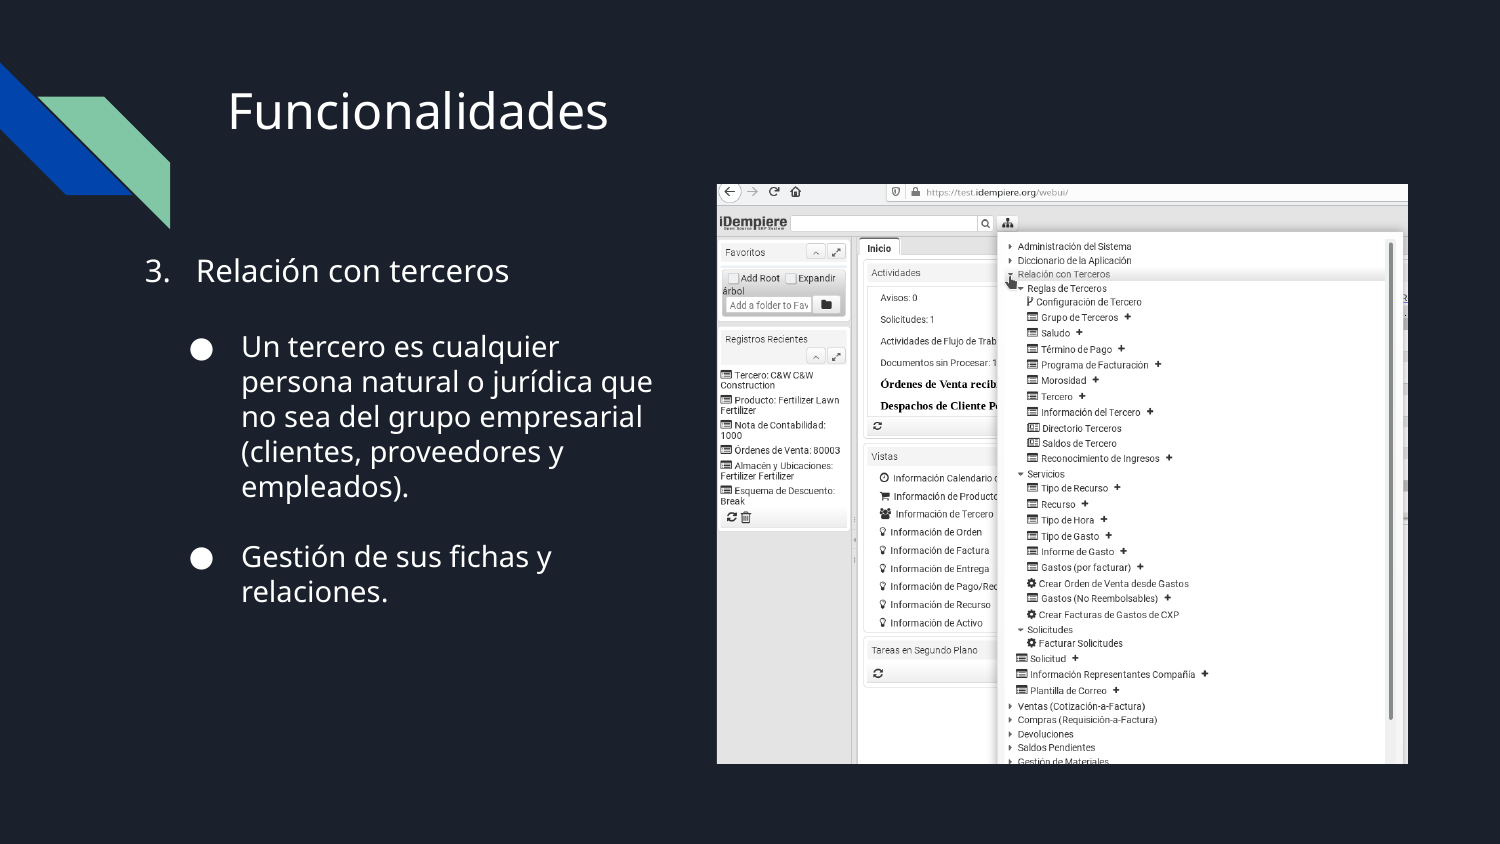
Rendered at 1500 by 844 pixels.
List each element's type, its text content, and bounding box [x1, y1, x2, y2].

picture [716, 184, 1409, 764]
list 3. Relación con terceros [129, 231, 648, 307]
title Funcionalidades [212, 64, 1368, 215]
text_box Un tercero es cualquier persona natural o jurídica que no sea del grupo empresarial (clientes, proveedores y empleados). Gestión de sus fichas y relaciones. [151, 313, 670, 679]
